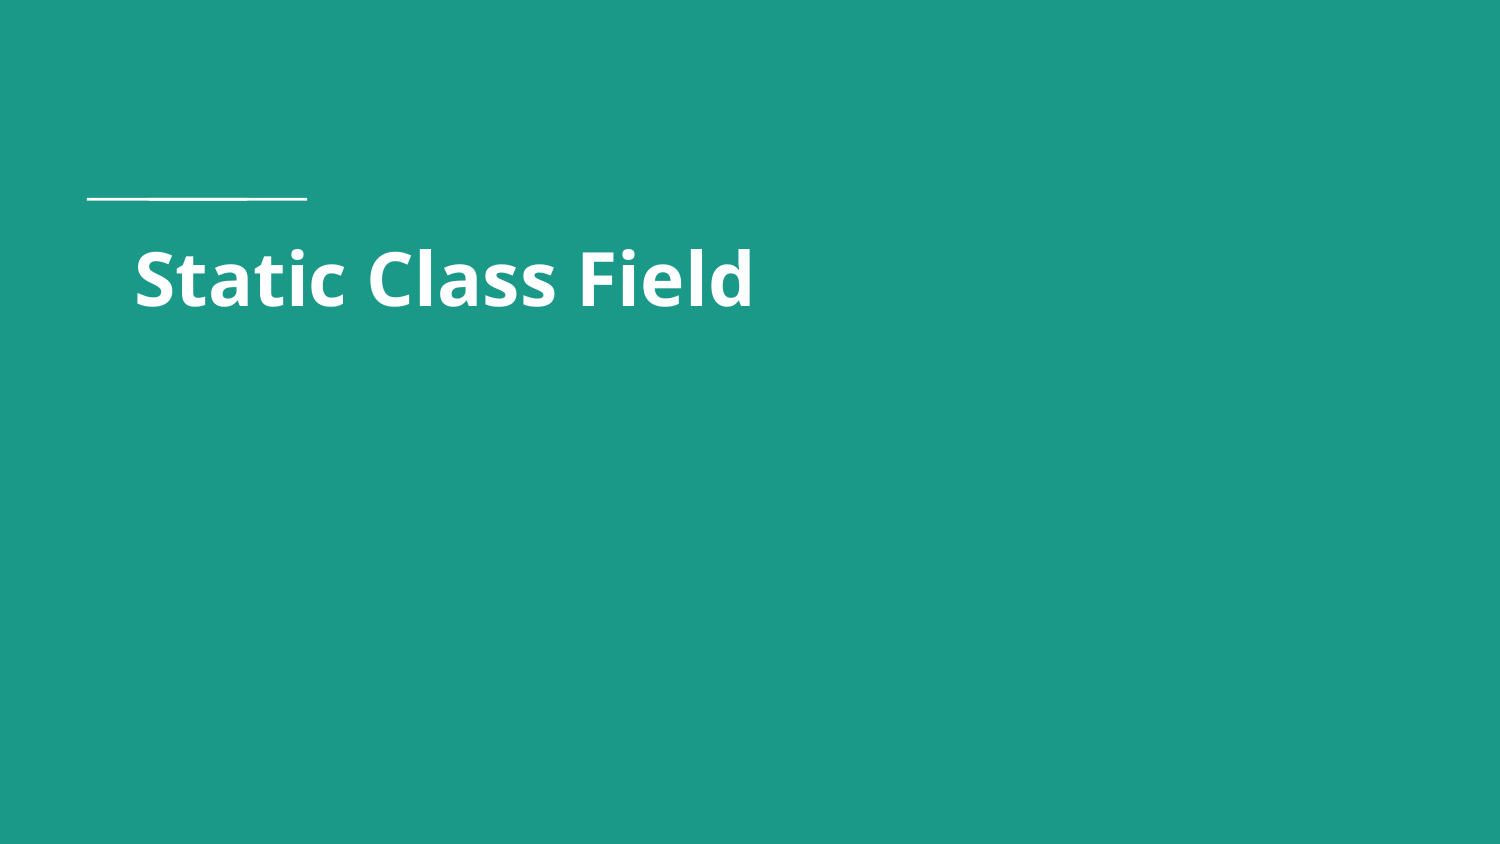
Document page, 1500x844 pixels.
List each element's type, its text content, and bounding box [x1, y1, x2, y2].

title Static Class Field [119, 216, 1381, 466]
